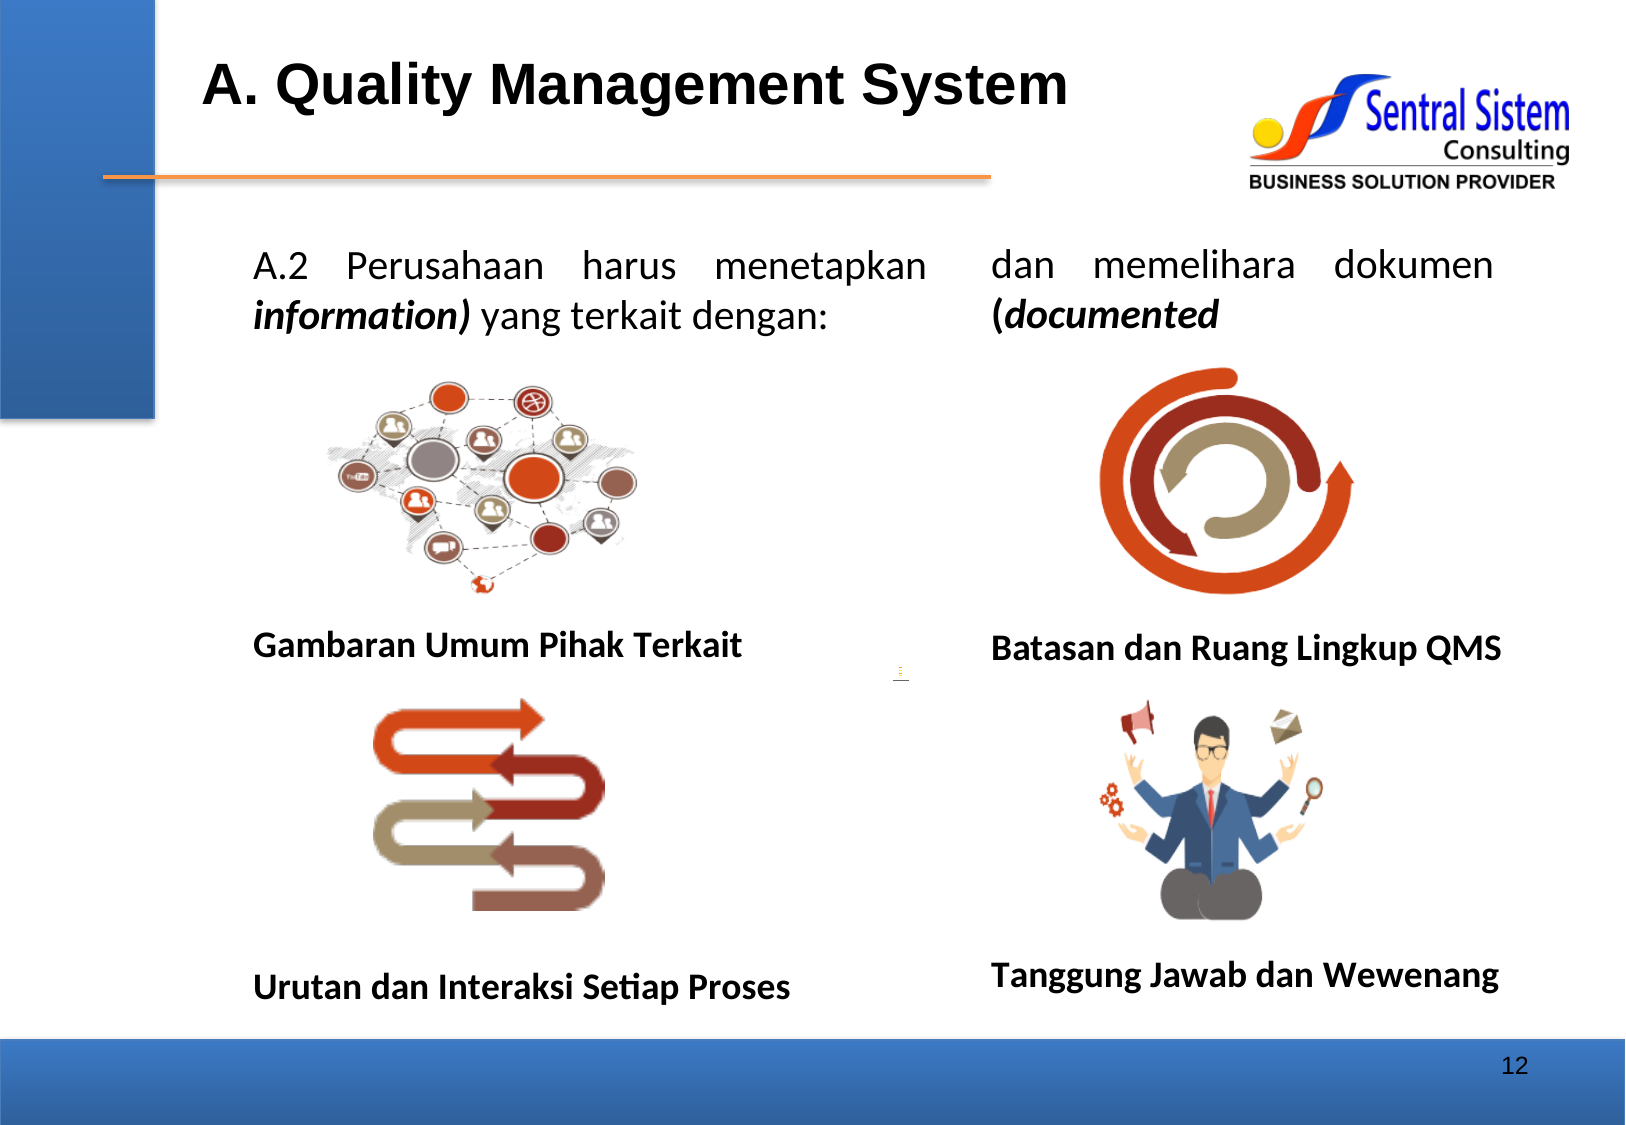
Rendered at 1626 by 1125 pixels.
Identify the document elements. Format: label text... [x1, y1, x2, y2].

text_box [0, 0, 155, 419]
text_box Gambaran Umum Pihak Terkait [250, 620, 800, 679]
text_box [324, 380, 640, 596]
text_box Urutan dan Interaksi Setiap Proses [250, 962, 819, 1013]
slide_number 12 [1164, 1042, 1544, 1103]
text_box A.2 Perusahaan harus menetapkan information) yang terkait dengan: [250, 237, 942, 292]
text_box [1098, 366, 1357, 596]
text_box dan memelihara dokumen (documented [989, 236, 1559, 307]
text_box Batasan dan Ruang Lingkup QMS [989, 623, 1563, 771]
text_box Tanggung Jawab dan Wewenang [989, 949, 1530, 976]
text_box A. Quality Management System [186, 39, 1179, 124]
text_box [1098, 771, 1326, 923]
picture [373, 698, 605, 911]
text_box [0, 1039, 1625, 1125]
picture [1248, 73, 1570, 189]
